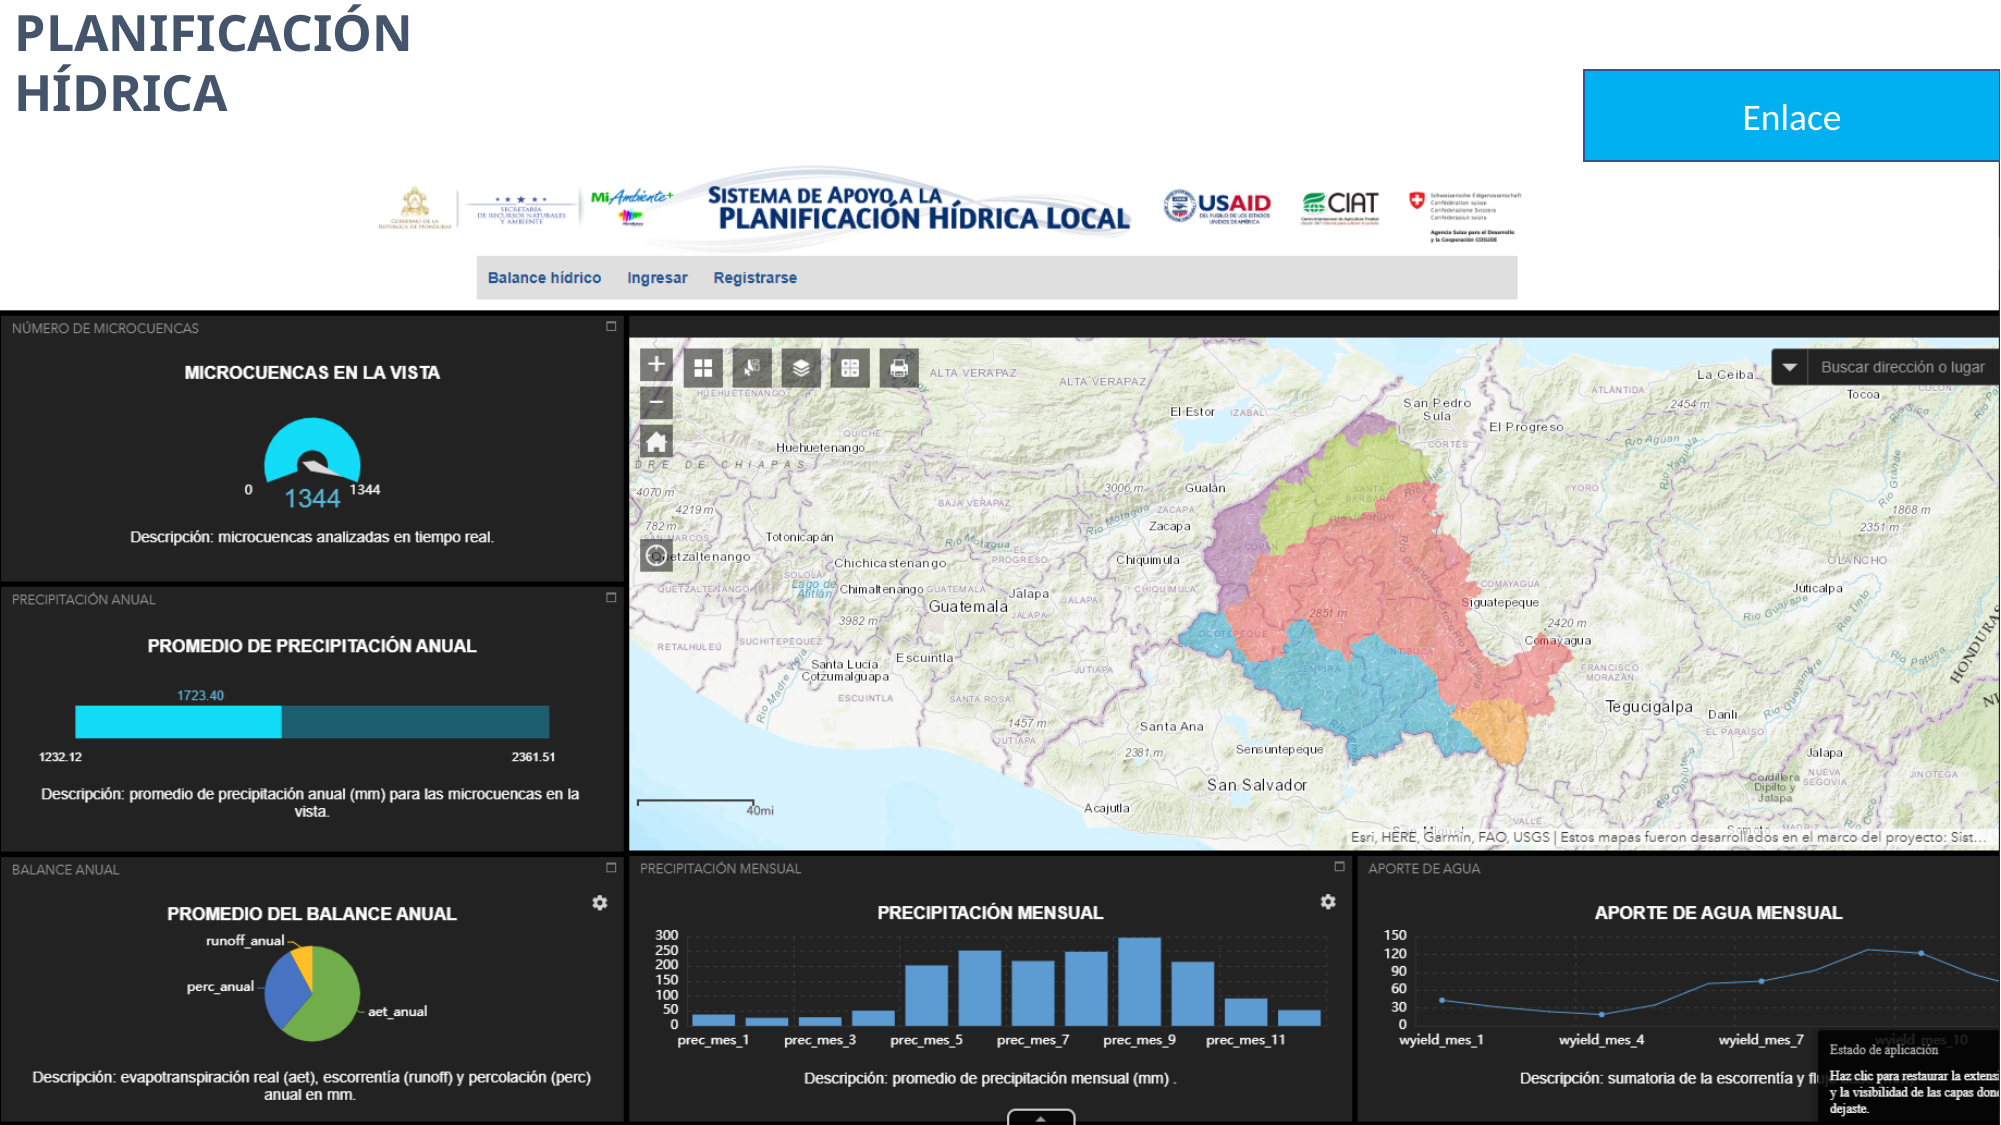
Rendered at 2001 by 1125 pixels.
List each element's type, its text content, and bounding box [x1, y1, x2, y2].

text_box Enlace [1583, 69, 2000, 147]
picture [0, 147, 2000, 1125]
text_box PLANIFICACIÓN HÍDRICA [0, 0, 579, 129]
